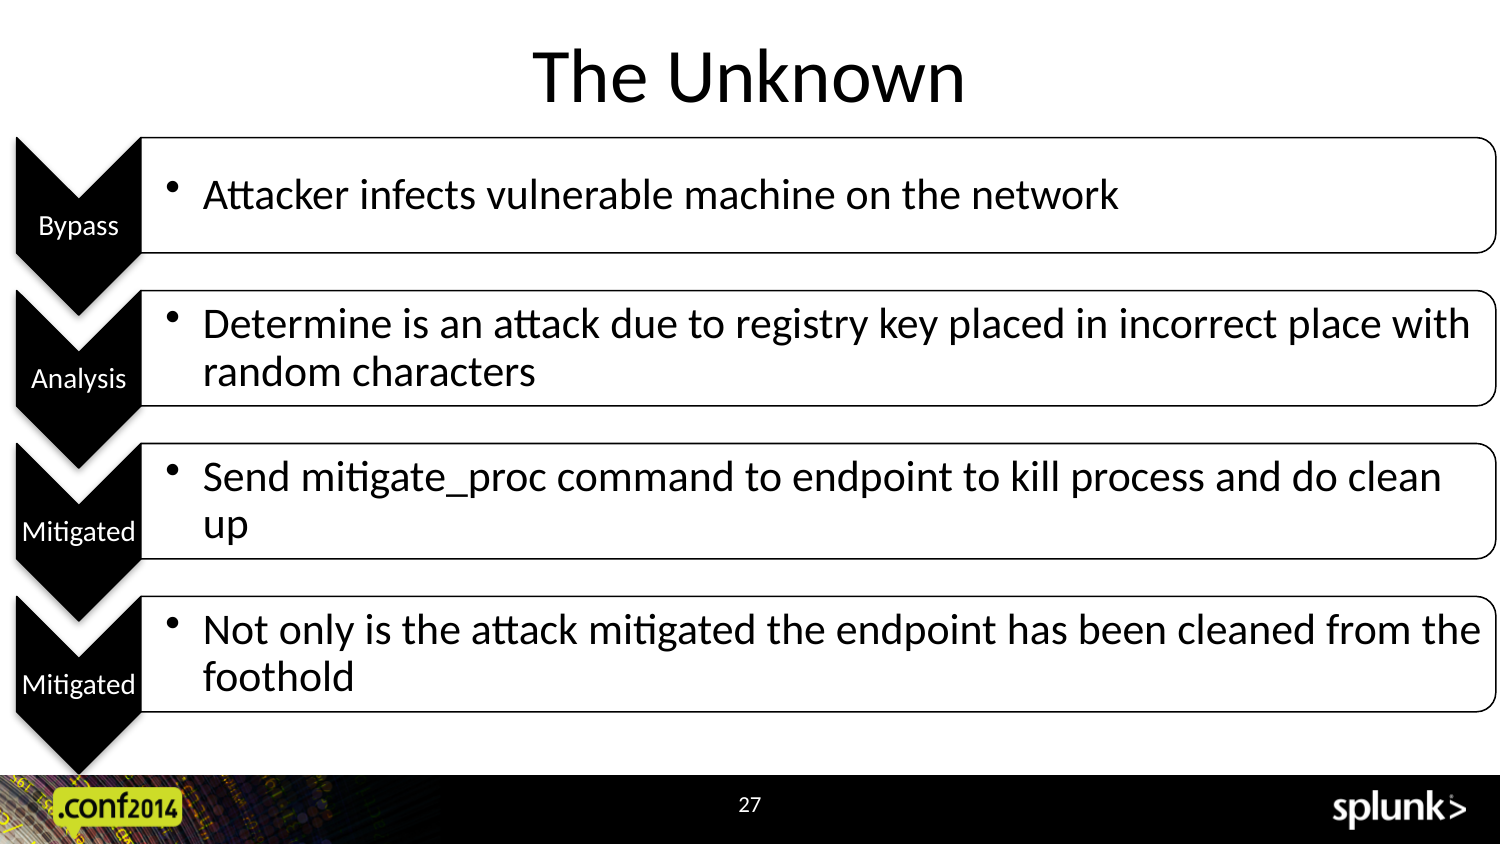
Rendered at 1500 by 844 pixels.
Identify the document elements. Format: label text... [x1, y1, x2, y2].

picture [0, 775, 1500, 844]
slide_number 27 [718, 783, 782, 825]
title The Unknown [0, 1, 1500, 143]
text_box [16, 137, 1497, 775]
